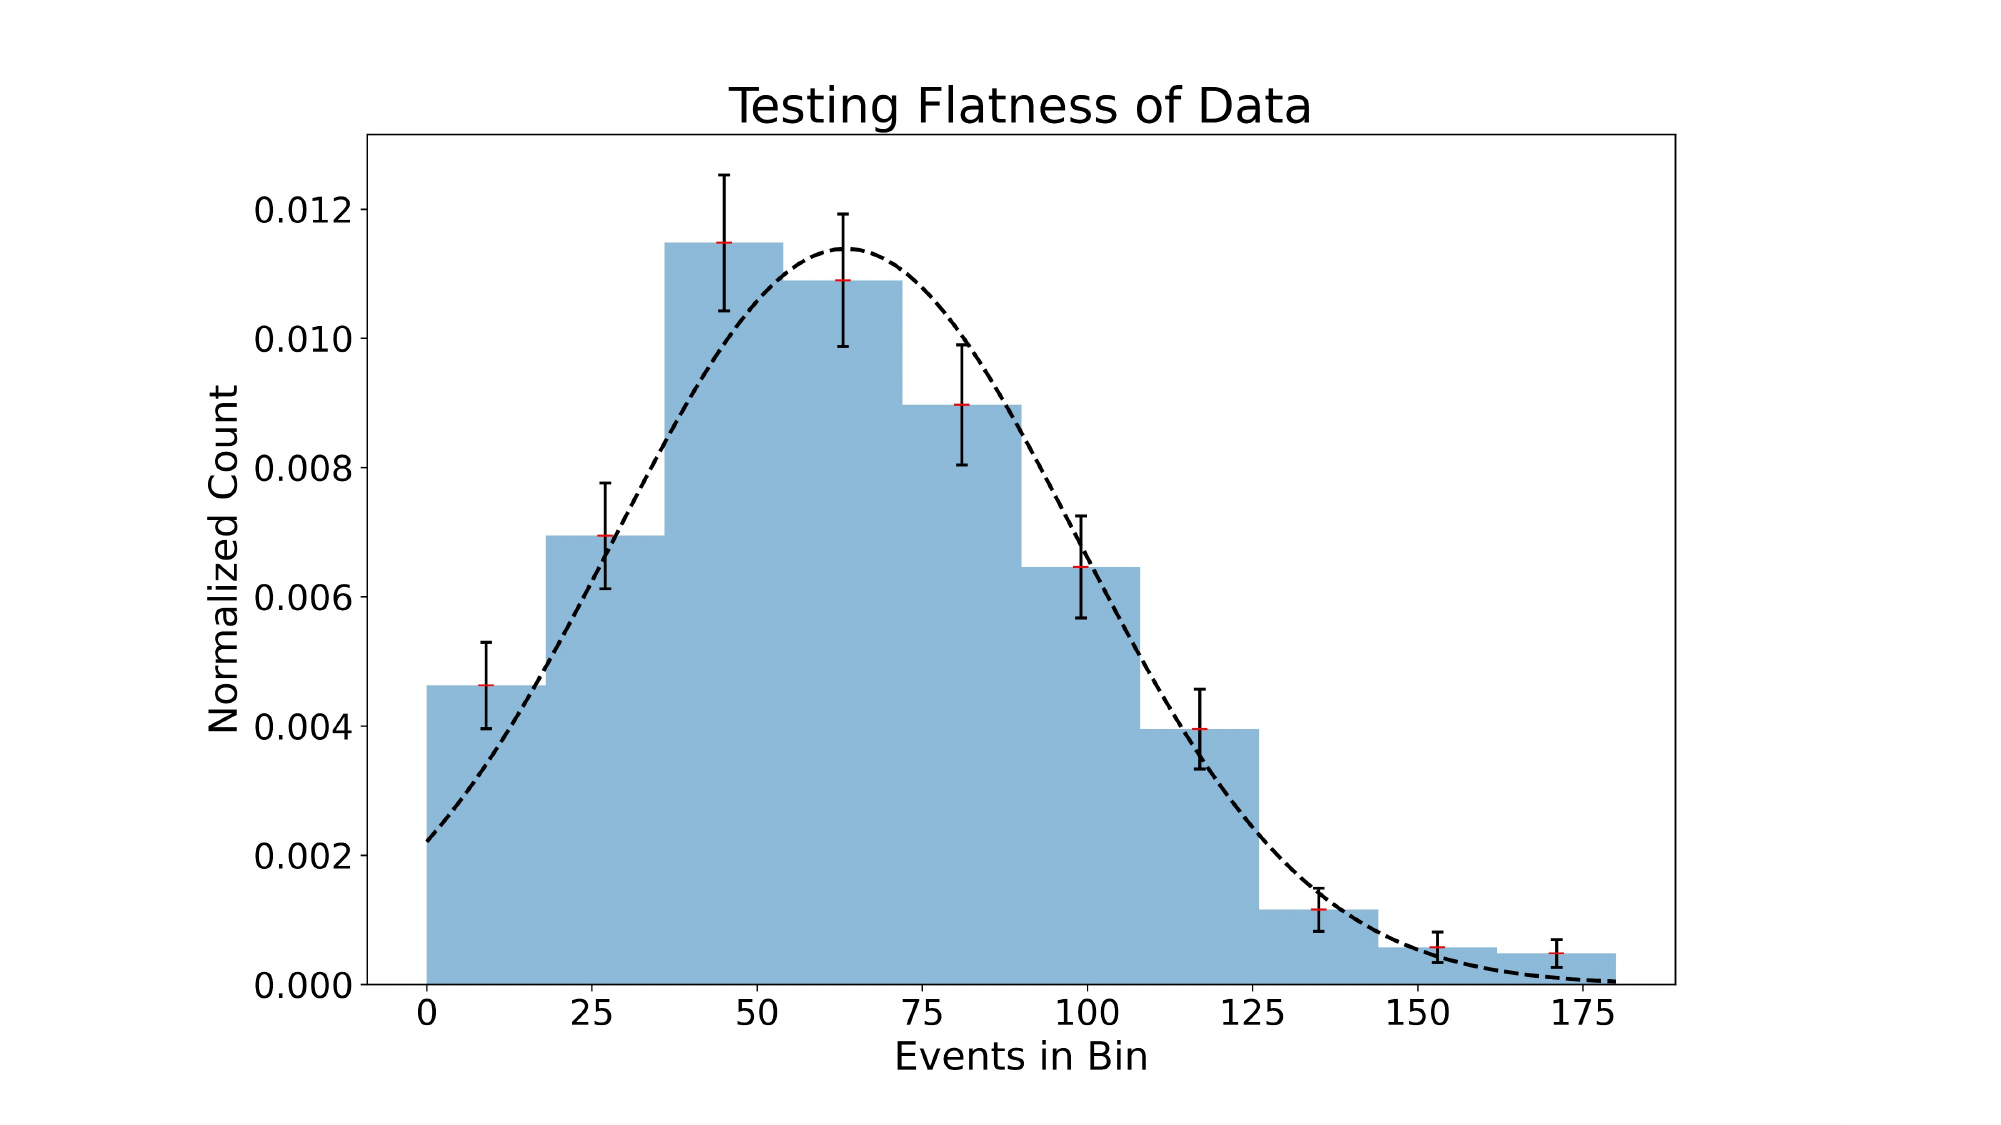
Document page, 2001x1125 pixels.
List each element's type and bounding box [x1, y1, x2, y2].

picture [156, 0, 1844, 1125]
